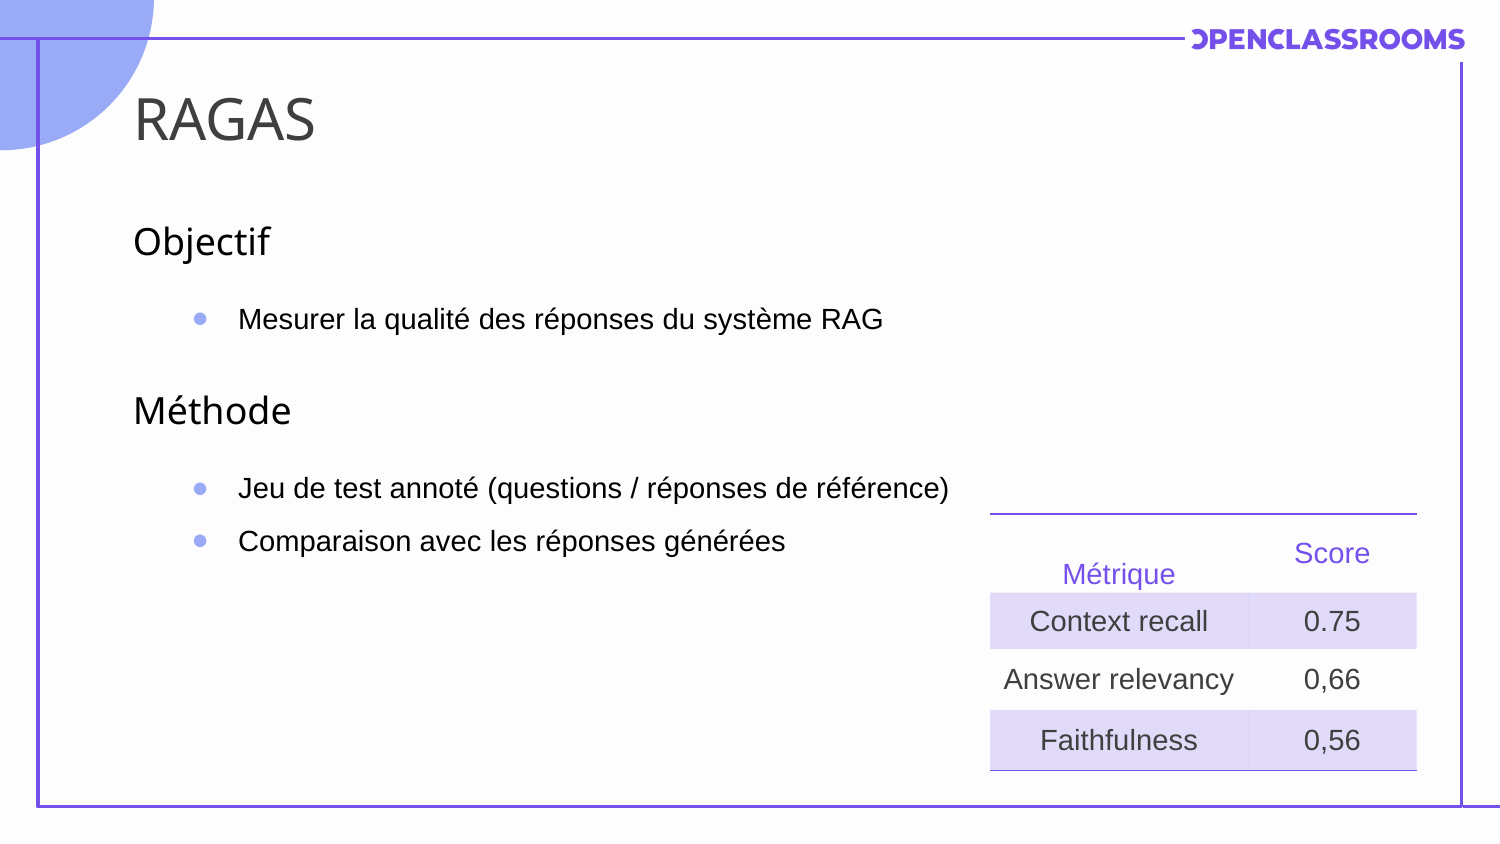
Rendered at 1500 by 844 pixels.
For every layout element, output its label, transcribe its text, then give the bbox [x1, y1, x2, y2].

table_cell 0.75 [1248, 593, 1417, 649]
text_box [117, 210, 1033, 338]
table_cell Answer relevancy [990, 649, 1248, 710]
picture [1184, 18, 1472, 62]
table_header Score [1248, 515, 1417, 593]
table_cell 0,66 [1248, 649, 1417, 710]
table_header Métrique [990, 515, 1248, 593]
table_cell Context recall [990, 593, 1248, 649]
title RAGAS [118, 72, 1382, 167]
table_cell Faithfulness [990, 710, 1248, 770]
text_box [117, 379, 1033, 560]
table_cell 0,56 [1248, 710, 1417, 770]
